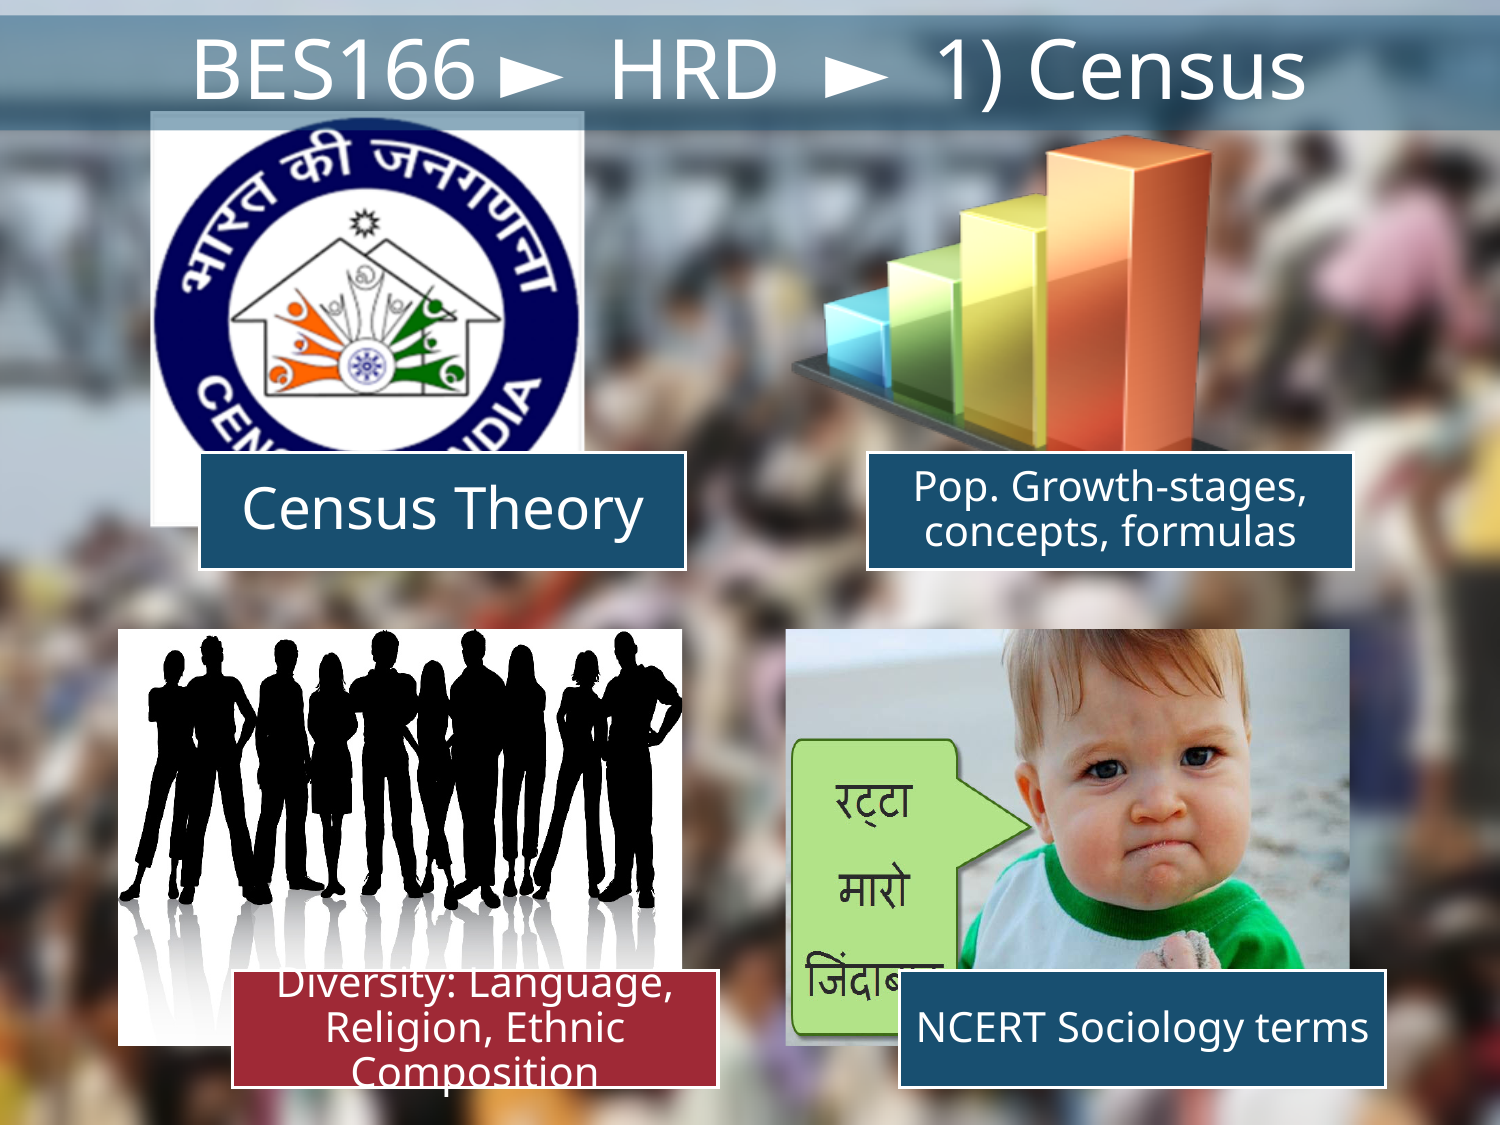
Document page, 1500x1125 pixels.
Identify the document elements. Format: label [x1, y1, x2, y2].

picture [0, 0, 1500, 1125]
list [25, 107, 1479, 1092]
